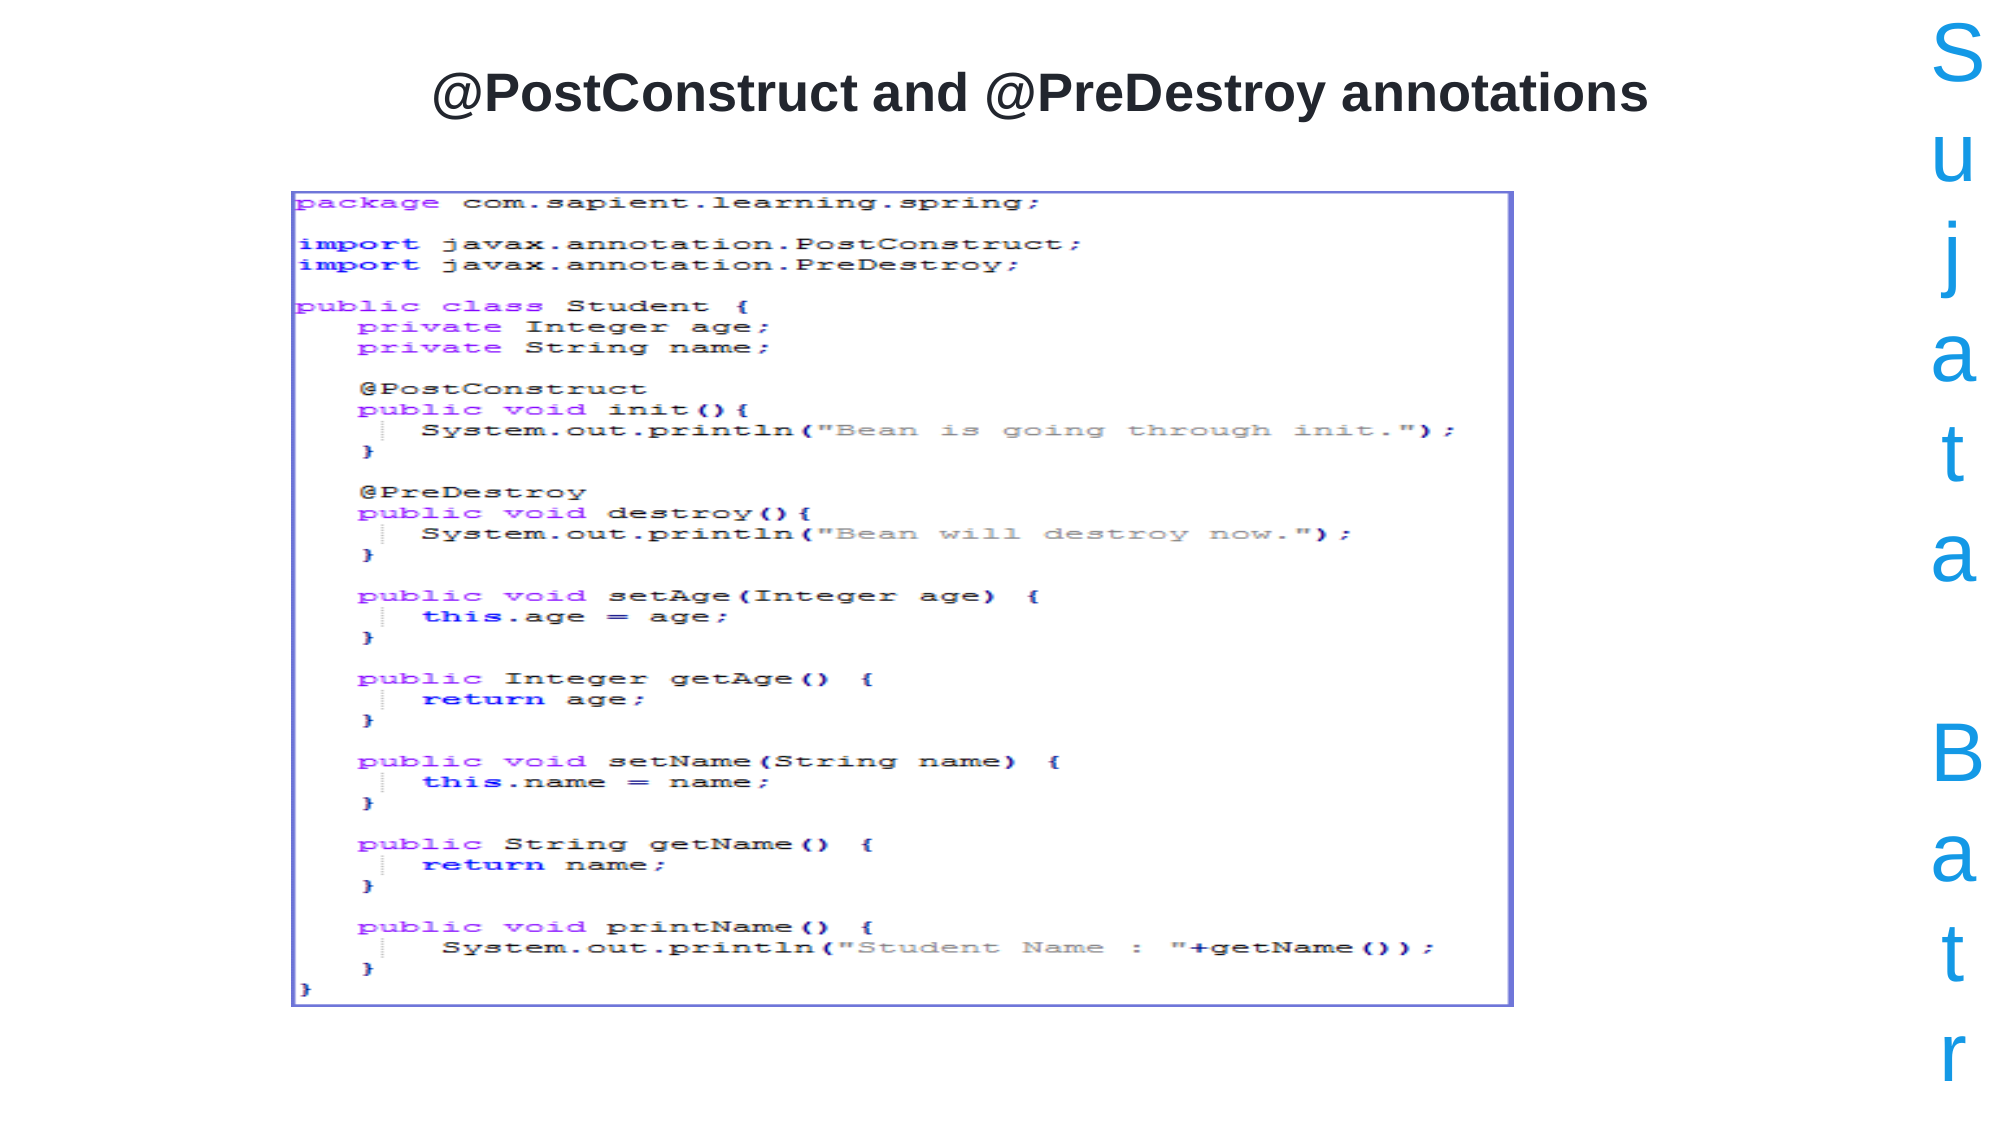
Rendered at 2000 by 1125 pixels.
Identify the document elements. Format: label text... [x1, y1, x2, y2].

title @PostConstruct and @PreDestroy annotations [116, 50, 1915, 163]
picture [291, 191, 1514, 1008]
text_box Sujata Batra [1915, 0, 1991, 1125]
